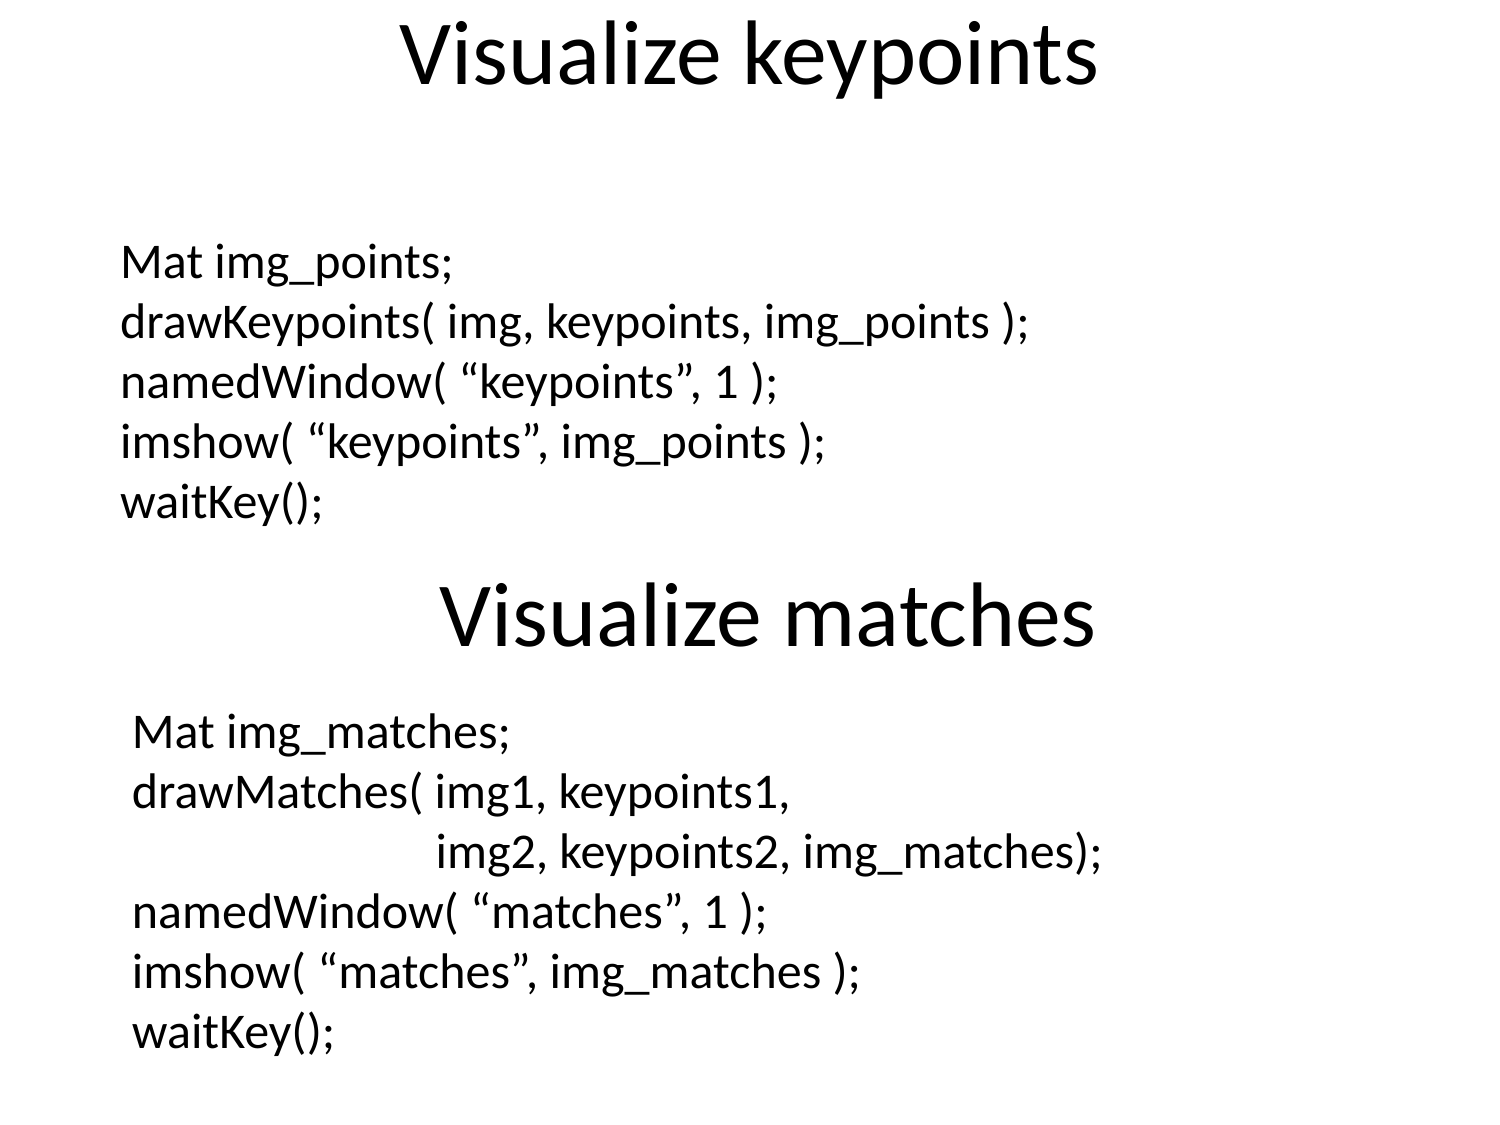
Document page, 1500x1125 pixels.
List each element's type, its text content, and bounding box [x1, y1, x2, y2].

text_box Mat img_points; drawKeypoints( img, keypoints, img_points ); namedWindow( “keypoints”, 1 ); imshow( “keypoints”, img_points ); waitKey(); [105, 220, 1184, 536]
text_box Visualize matches [93, 515, 1444, 704]
title Visualize keypoints [75, 0, 1425, 142]
text_box Mat img_matches; drawMatches( img1, keypoints1, img2, keypoints2, img_matches); namedWindow( “matches”, 1 ); imshow( “matches”, img_matches ); waitKey(); [117, 691, 1348, 1067]
